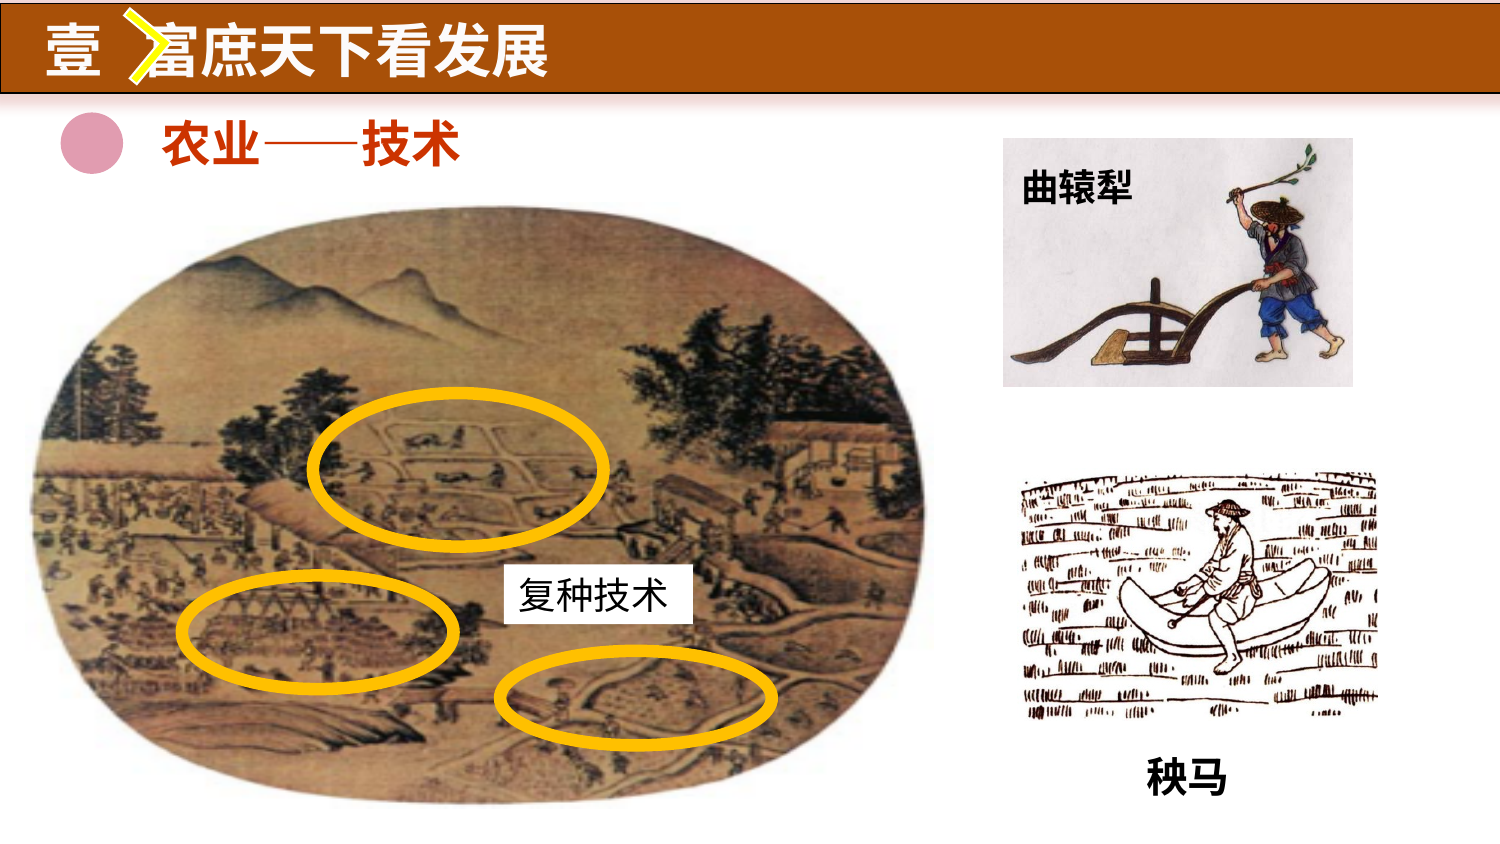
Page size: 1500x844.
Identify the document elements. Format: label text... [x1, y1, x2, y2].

text_box 壹 富庶天下看发展 [29, 7, 1140, 92]
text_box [1003, 138, 1353, 387]
text_box 秧马 [1131, 743, 1339, 809]
text_box [122, 6, 173, 86]
text_box [0, 3, 1500, 93]
picture [25, 202, 934, 809]
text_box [60, 112, 124, 174]
picture [1017, 468, 1378, 721]
text_box 农业——技术 [146, 112, 723, 181]
